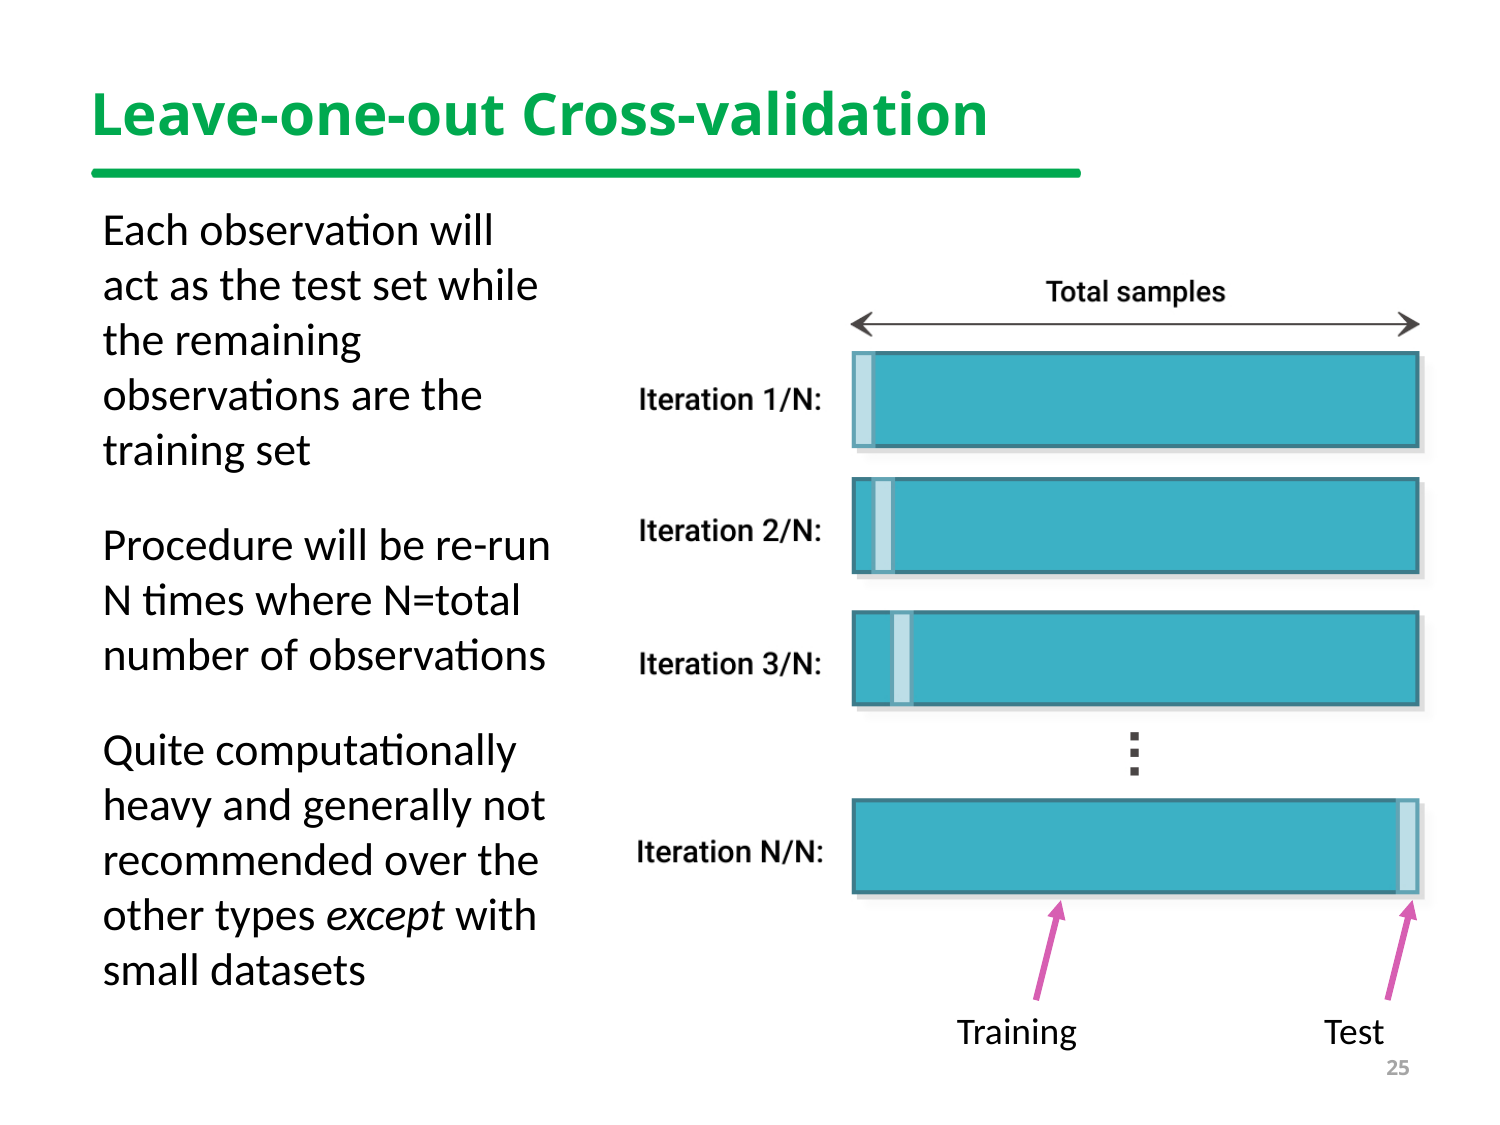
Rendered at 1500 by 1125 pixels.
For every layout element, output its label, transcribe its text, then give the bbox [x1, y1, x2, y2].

title Leave-one-out Cross-validation [75, 24, 1425, 155]
text_box Test [1309, 1000, 1416, 1060]
text_box Training [942, 1000, 1155, 1060]
slide_number 25 [1299, 1047, 1425, 1088]
picture [571, 224, 1500, 948]
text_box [1387, 899, 1413, 1001]
list Each observation will act as the test set while the remaining observations are the training set Procedure will be re-run N times where N=total number of observations Quite computationally heavy and generally not recommended over the other types except with small datasets [75, 192, 575, 1025]
picture [91, 168, 1081, 178]
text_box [1035, 899, 1062, 1001]
